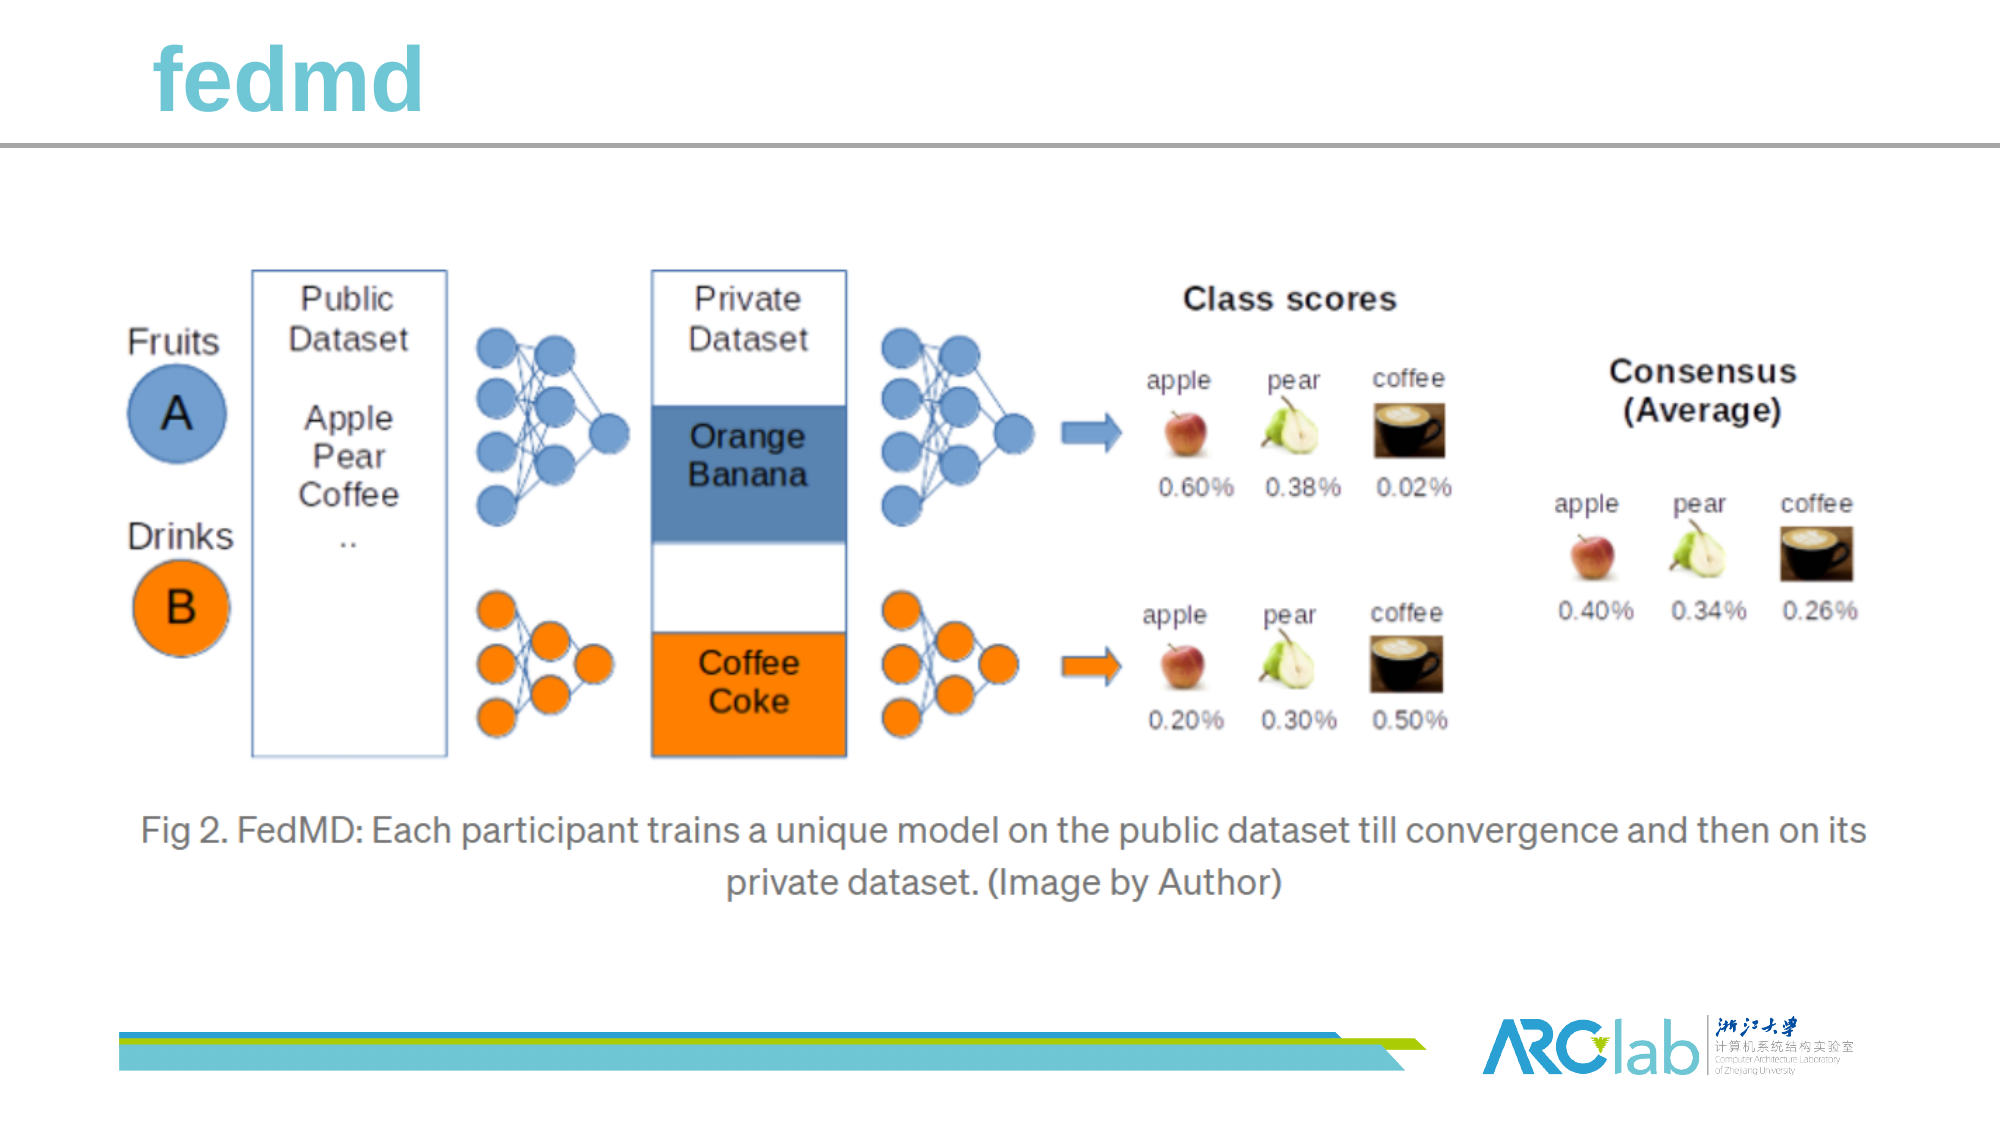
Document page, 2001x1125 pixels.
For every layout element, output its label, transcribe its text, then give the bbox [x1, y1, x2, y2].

text_box fedmd [137, 24, 1863, 143]
picture [76, 146, 1925, 1112]
